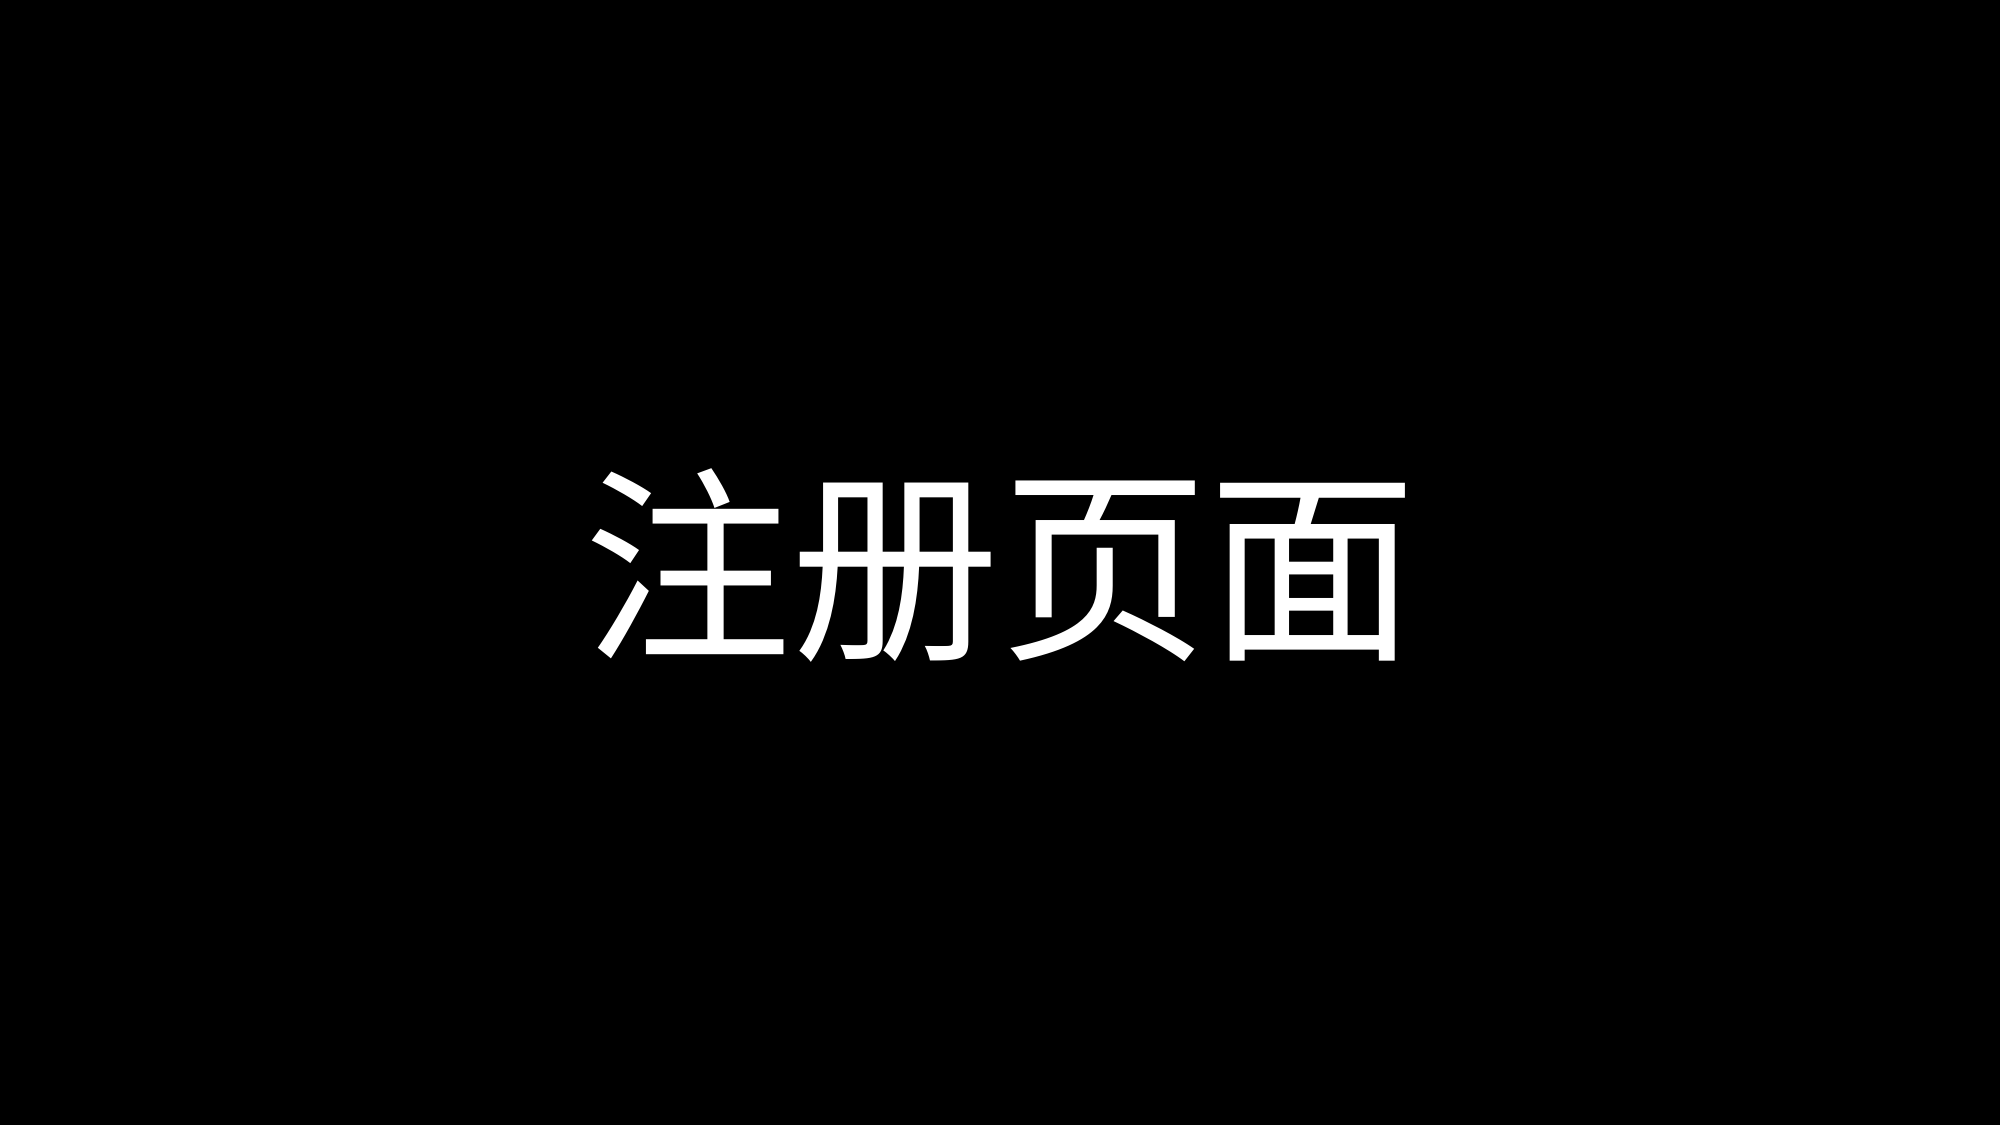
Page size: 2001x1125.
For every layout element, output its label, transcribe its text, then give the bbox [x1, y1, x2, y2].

text_box 注册页面 [0, 428, 2000, 694]
